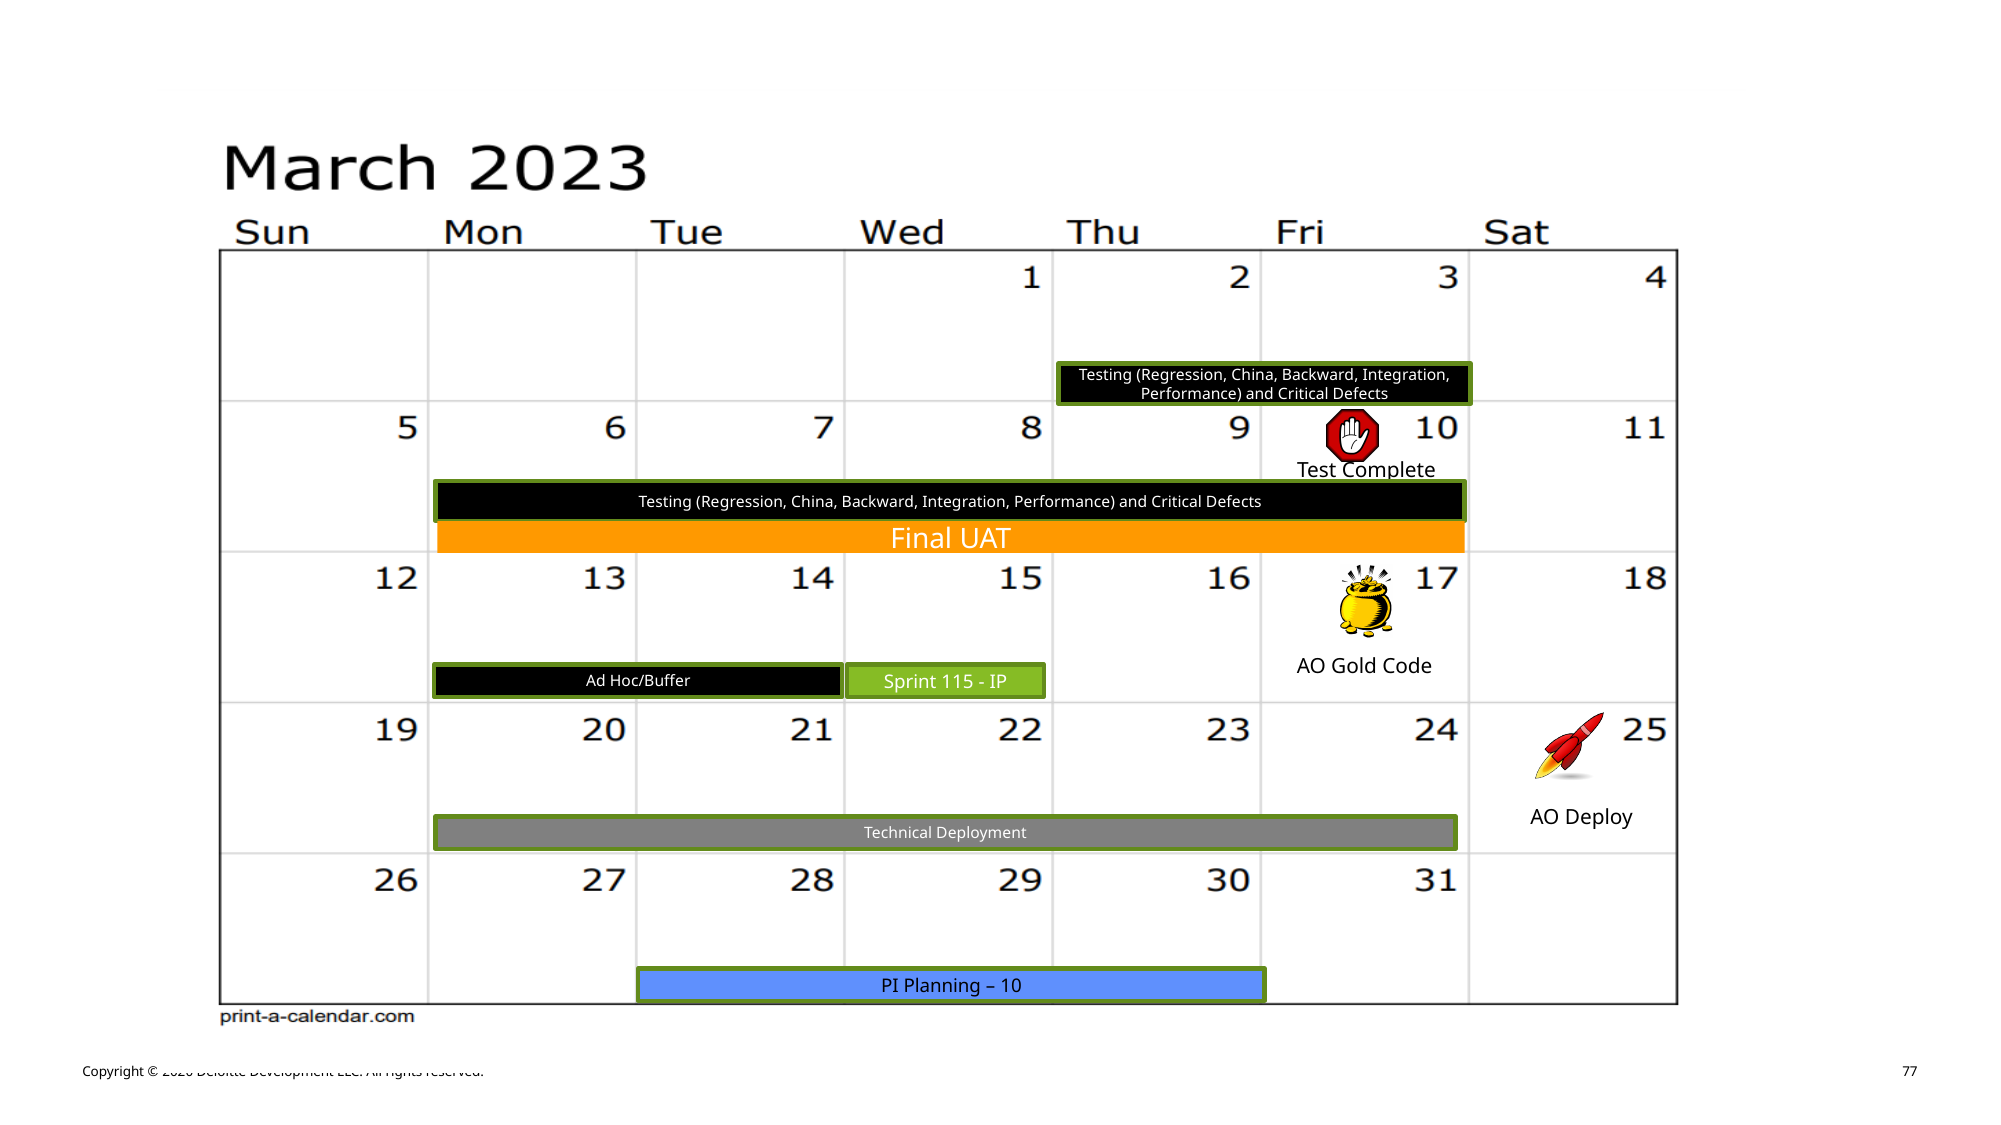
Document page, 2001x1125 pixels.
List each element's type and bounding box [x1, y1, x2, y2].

picture [157, 89, 1746, 1073]
